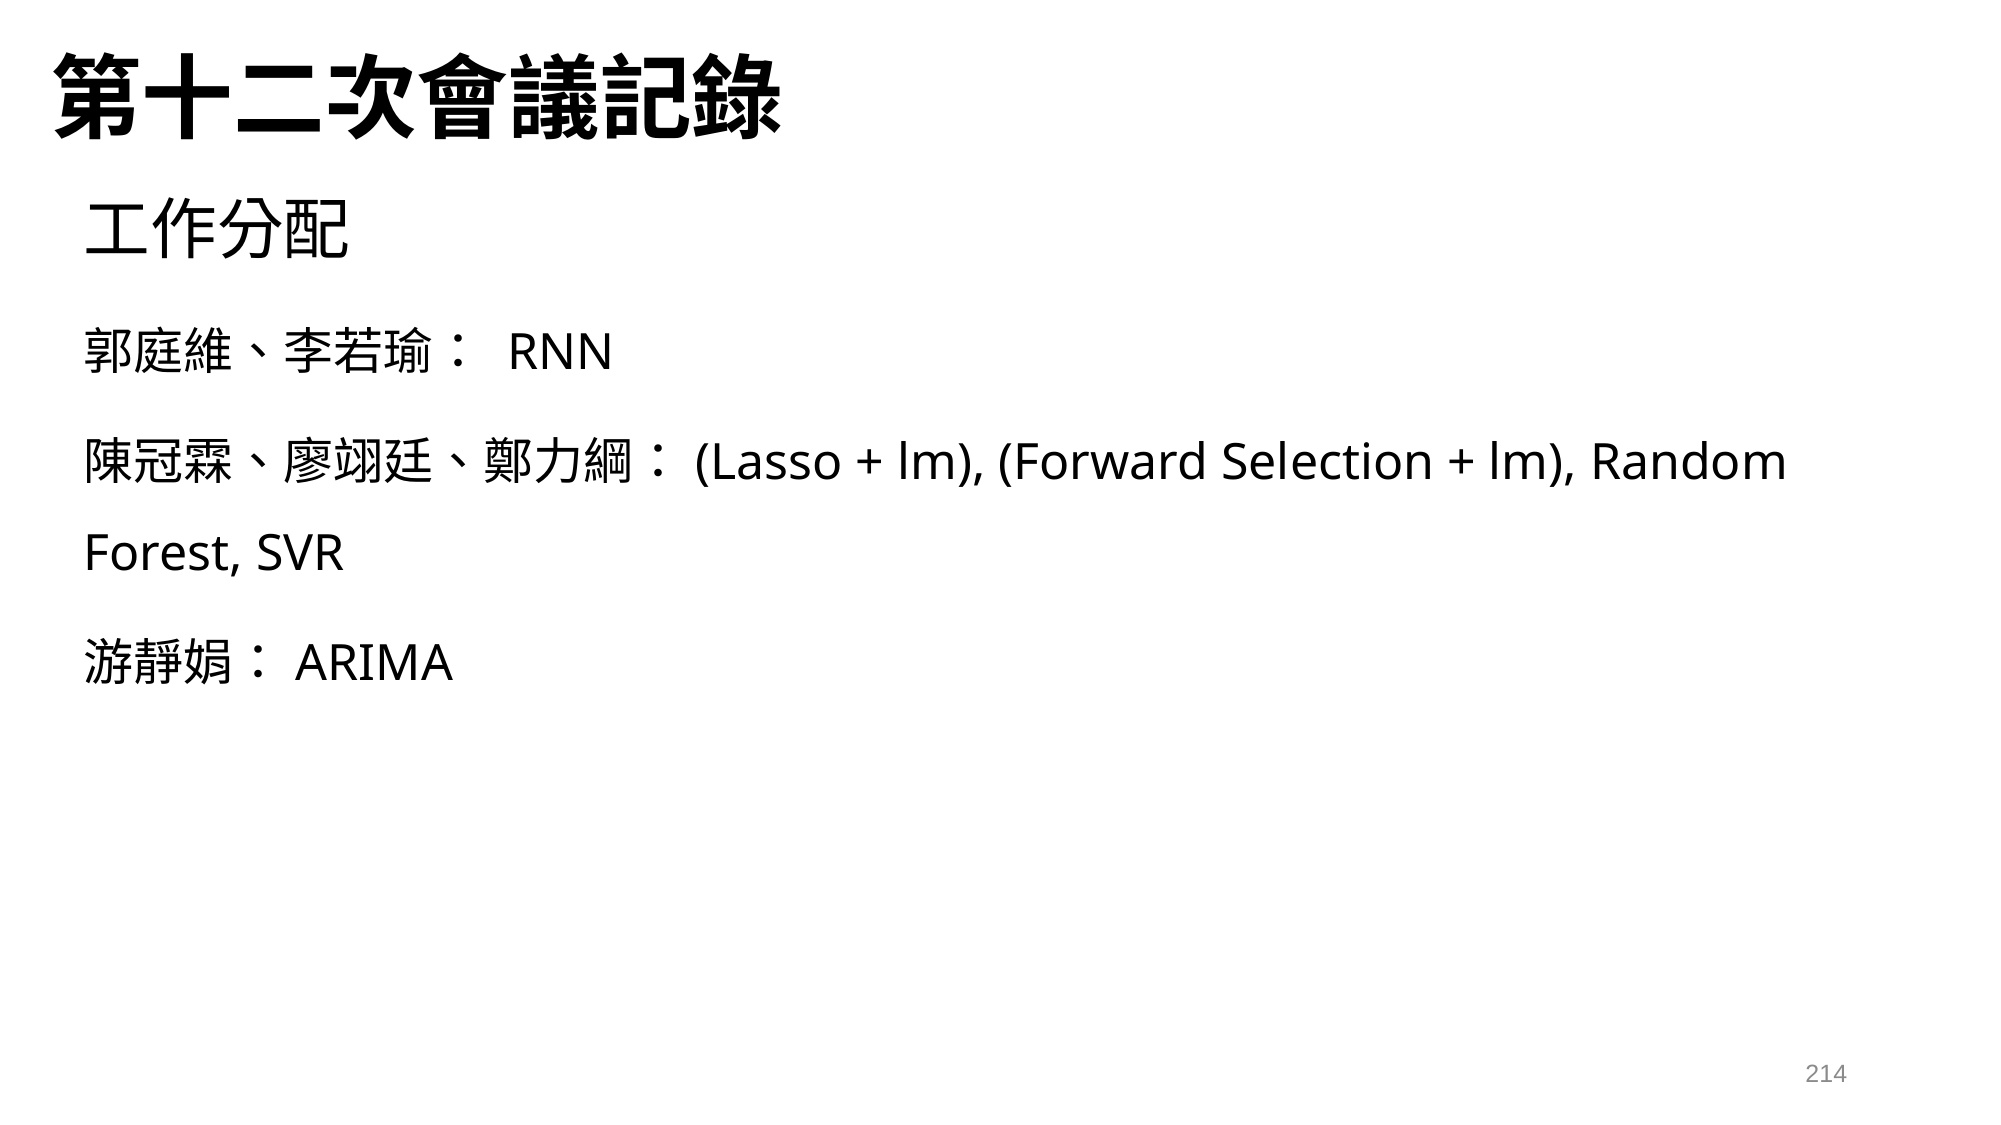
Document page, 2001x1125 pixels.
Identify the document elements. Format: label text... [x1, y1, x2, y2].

text_box 第十二次會議記錄 [35, 0, 1760, 211]
list 工作分配 郭庭維、李若瑜： RNN 陳冠霖、廖翊廷、鄭力綱：(Lasso + lm), (Forward Selection + lm), Random Forest, SVR 游靜娟：ARIMA [68, 188, 1932, 1007]
slide_number 214 [1412, 1042, 1863, 1103]
